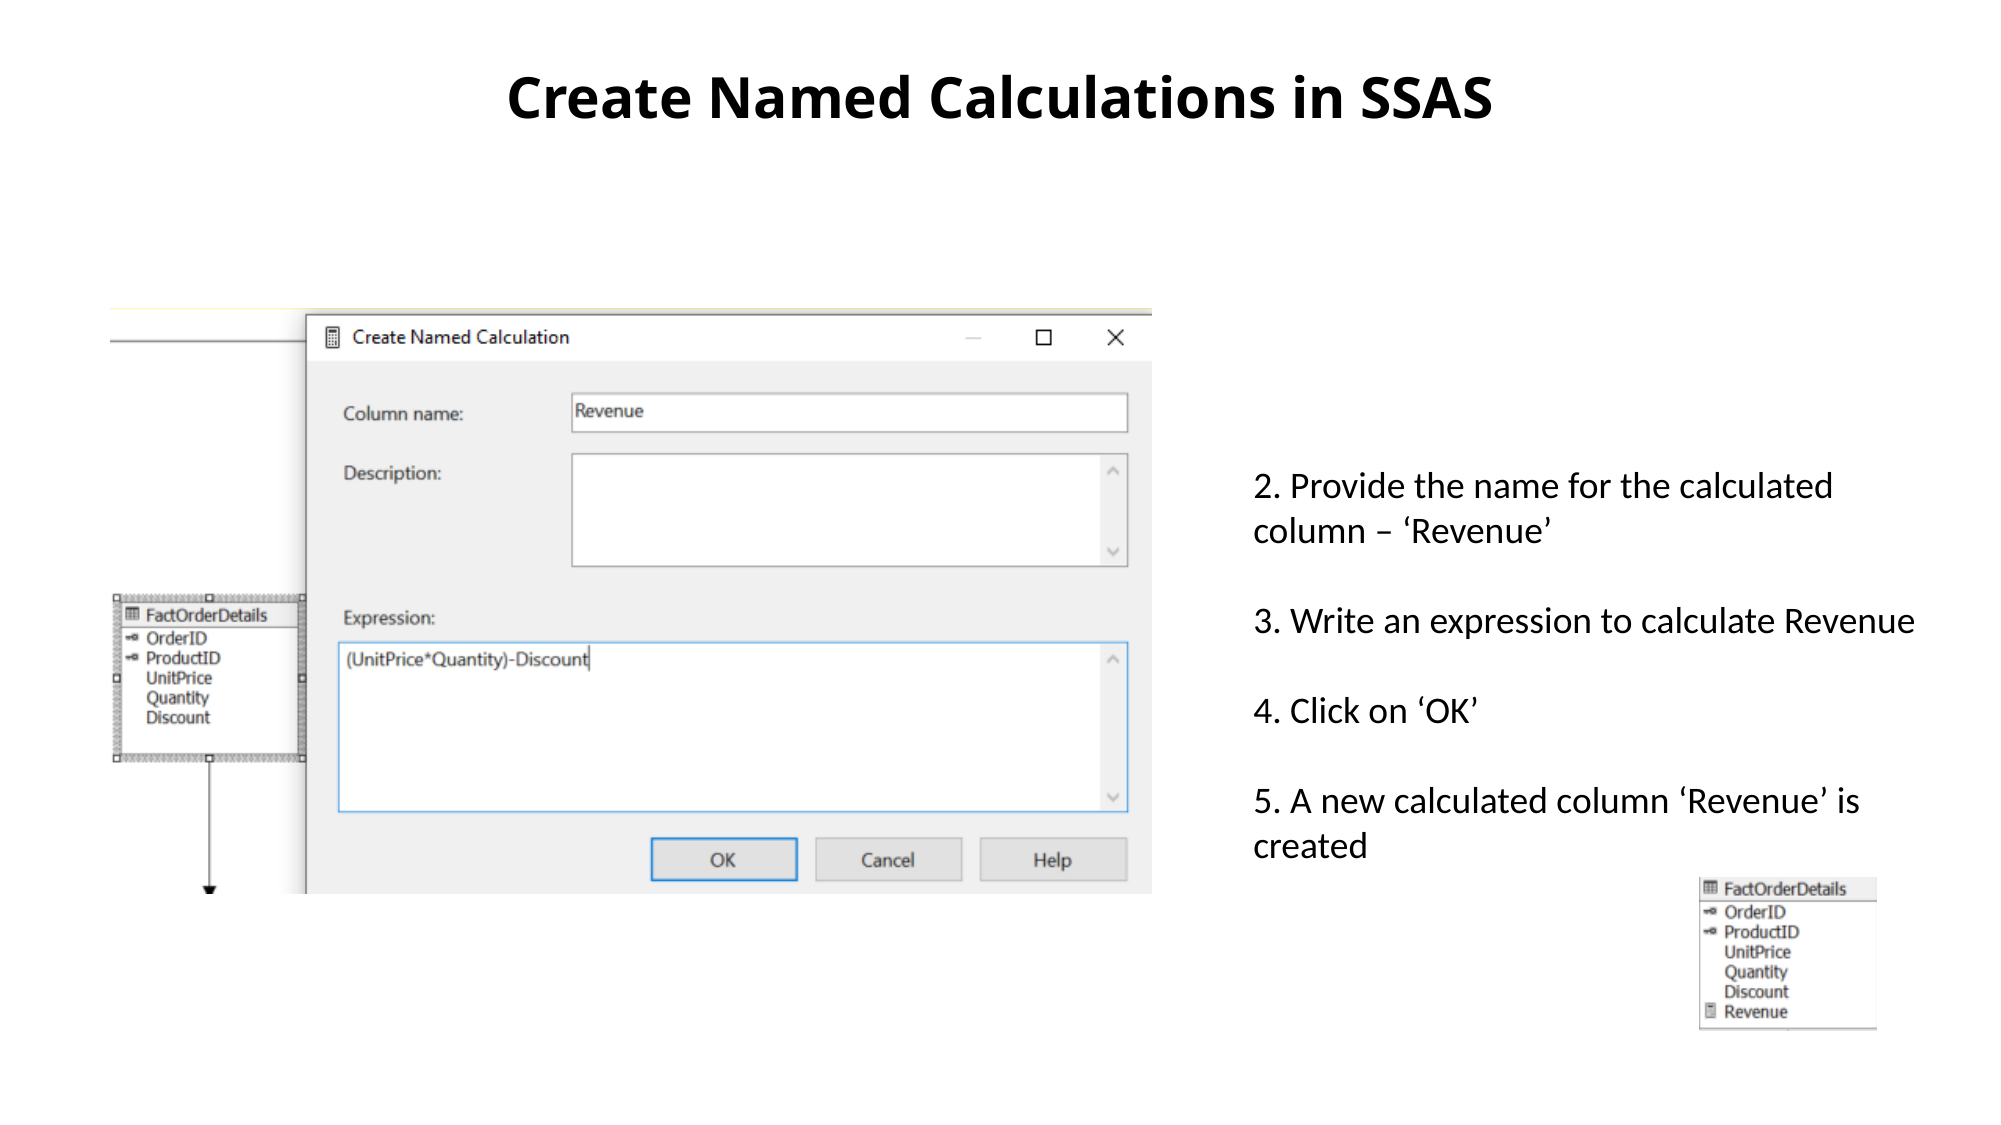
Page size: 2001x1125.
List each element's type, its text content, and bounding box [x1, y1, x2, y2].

text_box 2. Provide the name for the calculated column – ‘Revenue’ 3. Write an expression to calculate Revenue 4. Click on ‘OK’ 5. A new calculated column ‘Revenue’ is created [1238, 453, 1933, 873]
picture [1699, 877, 1877, 1031]
picture [110, 308, 1152, 895]
title Create Named Calculations in SSAS [137, 61, 1863, 139]
